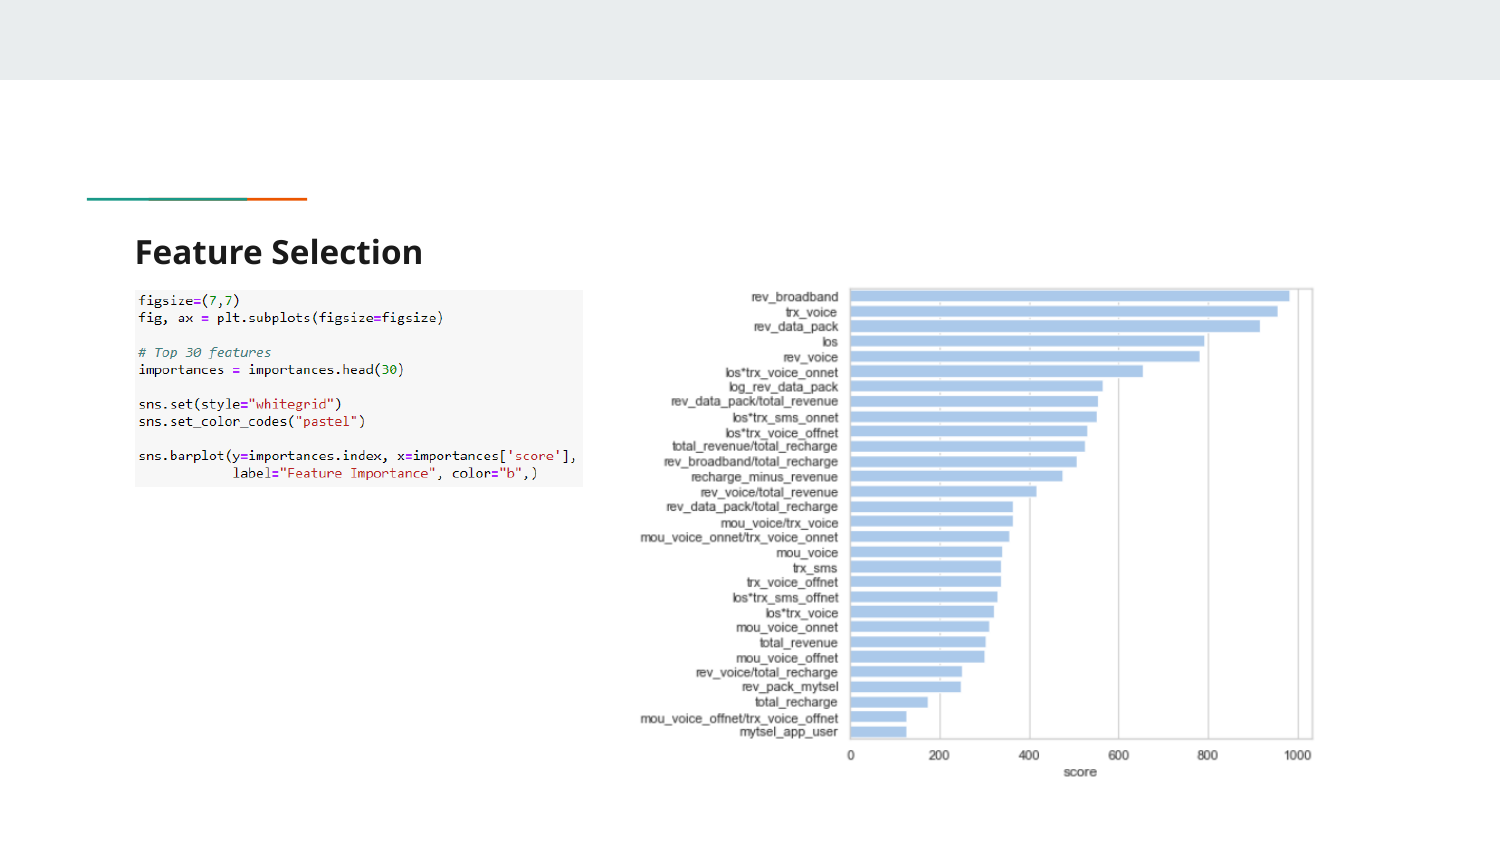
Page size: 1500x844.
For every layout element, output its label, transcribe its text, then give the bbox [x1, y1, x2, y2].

title Feature Selection [119, 216, 1381, 305]
picture [629, 275, 1325, 787]
picture [134, 290, 583, 488]
